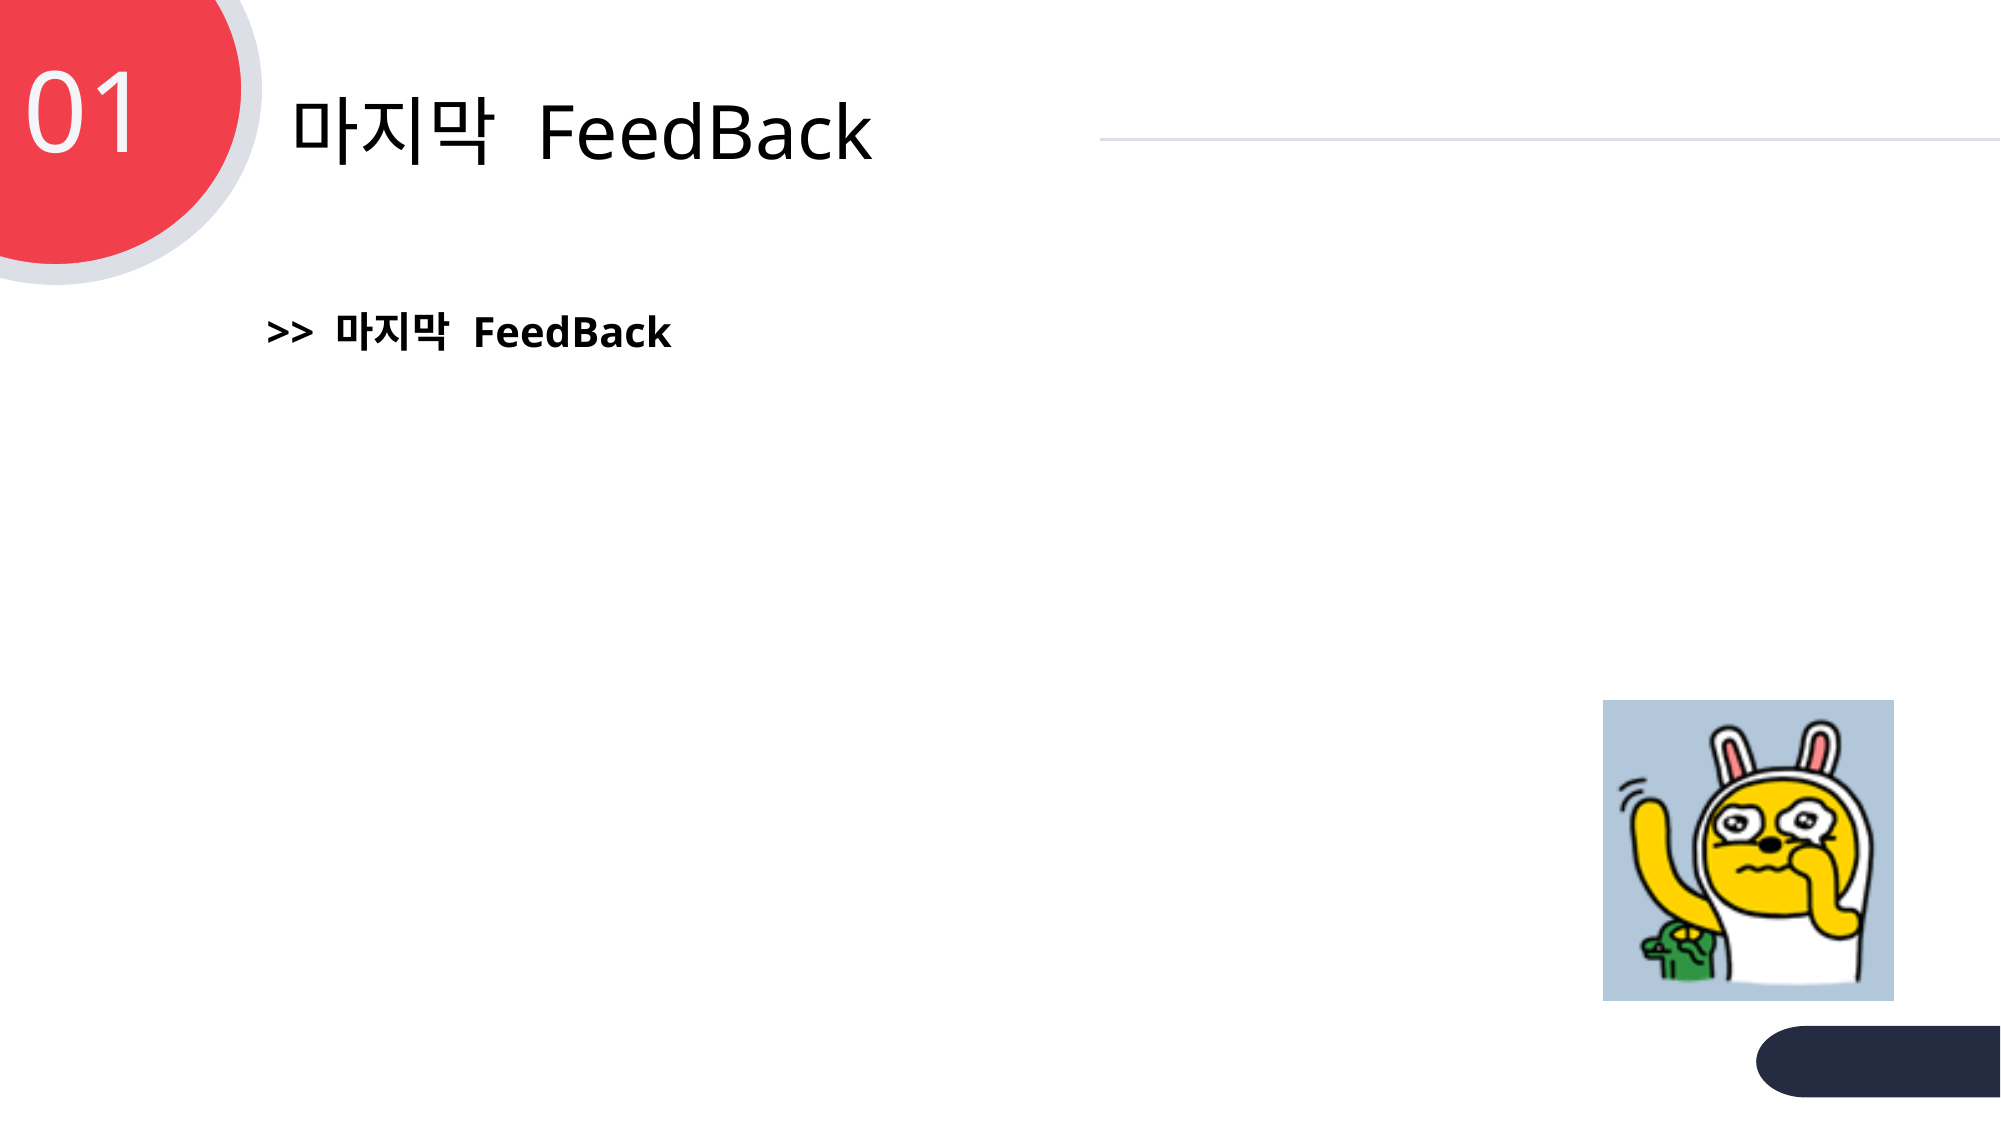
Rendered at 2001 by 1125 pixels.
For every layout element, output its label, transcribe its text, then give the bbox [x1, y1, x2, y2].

list >> 마지막 FeedBack [251, 304, 1757, 929]
picture [1603, 700, 1894, 1001]
list 01 [0, 47, 167, 186]
title 마지막 FeedBack [275, 84, 1225, 186]
